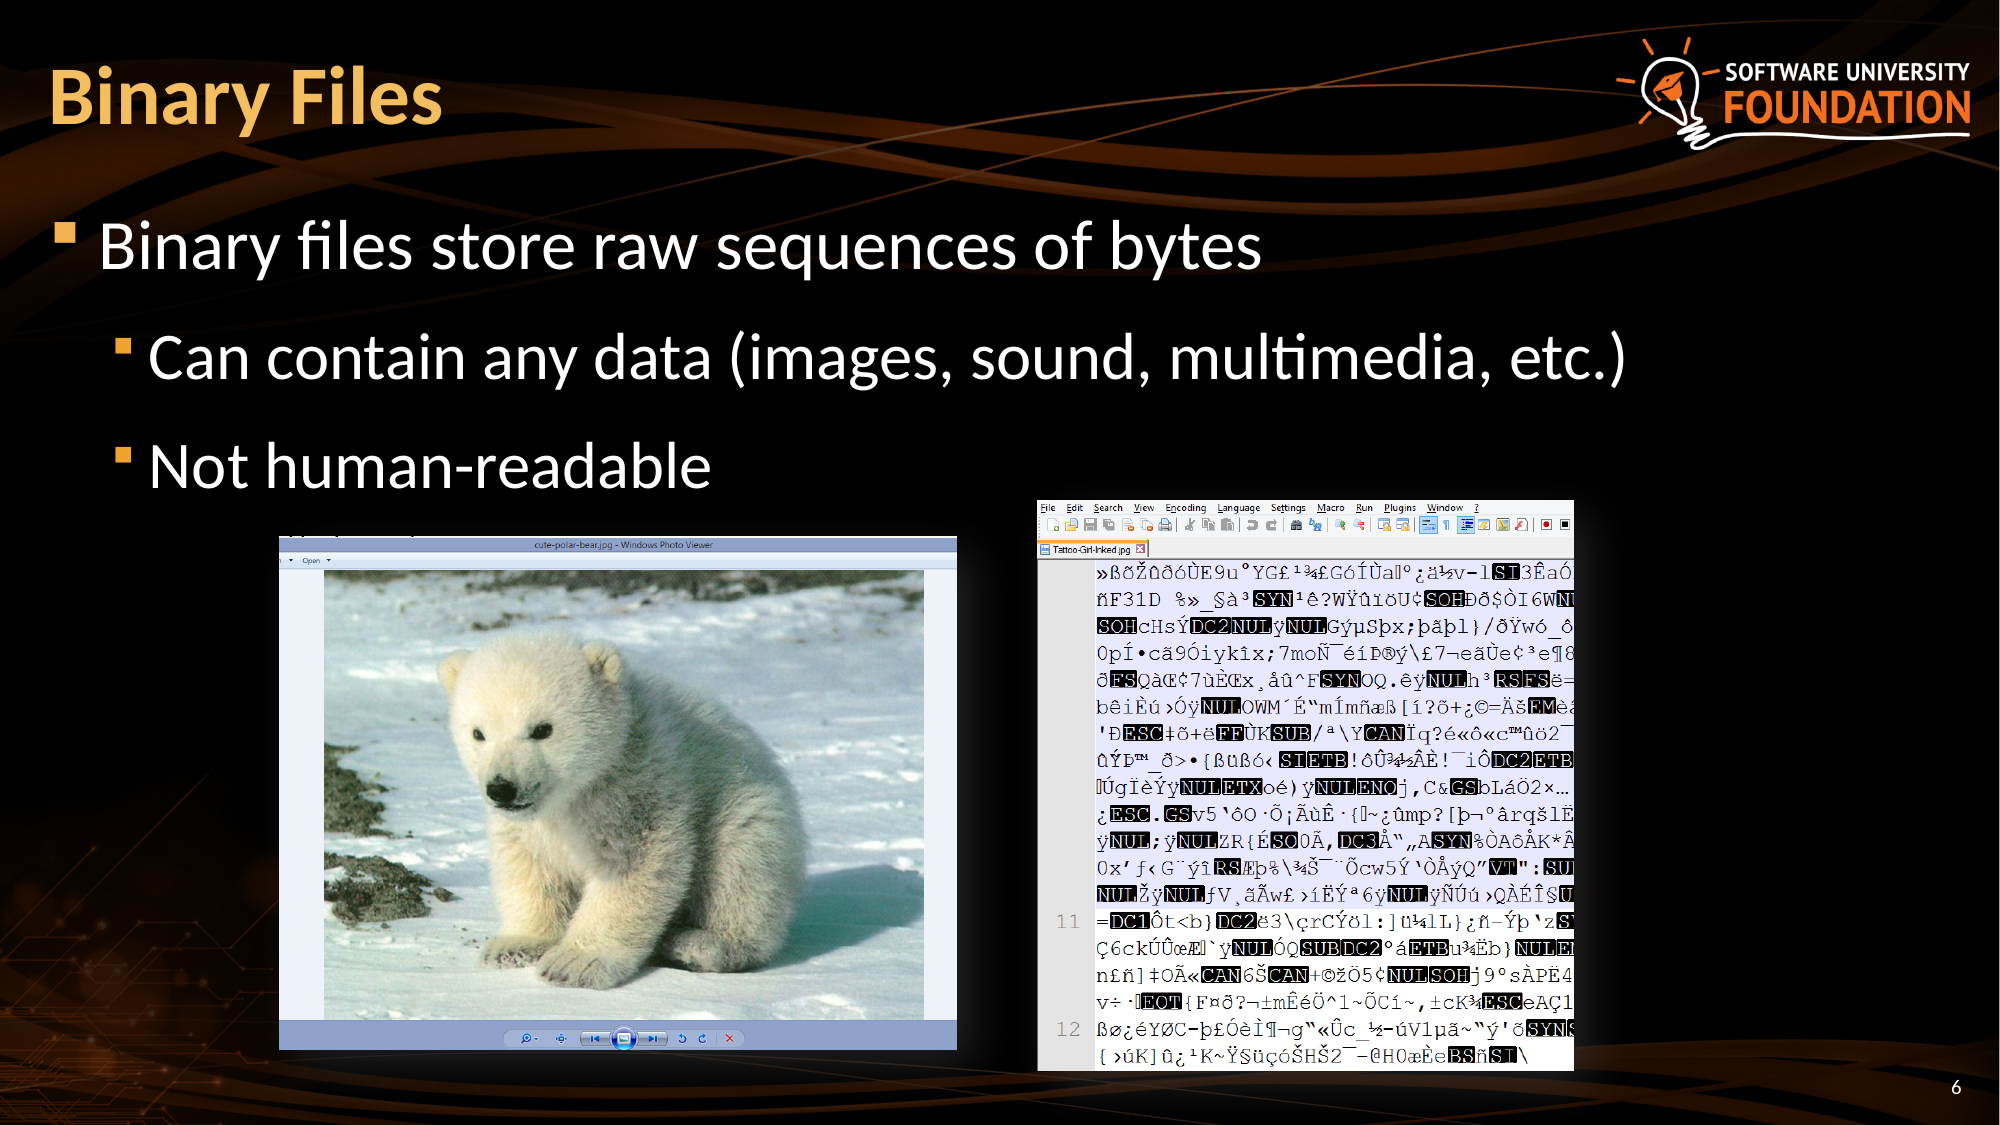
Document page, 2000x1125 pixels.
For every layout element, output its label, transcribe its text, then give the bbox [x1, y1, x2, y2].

picture [0, 0, 2000, 1125]
title Binary Files [30, 6, 1602, 189]
list Binary files store raw sequences of bytes Can contain any data (images, sound, multimedia, etc.) Not human-readable [31, 188, 1968, 1103]
